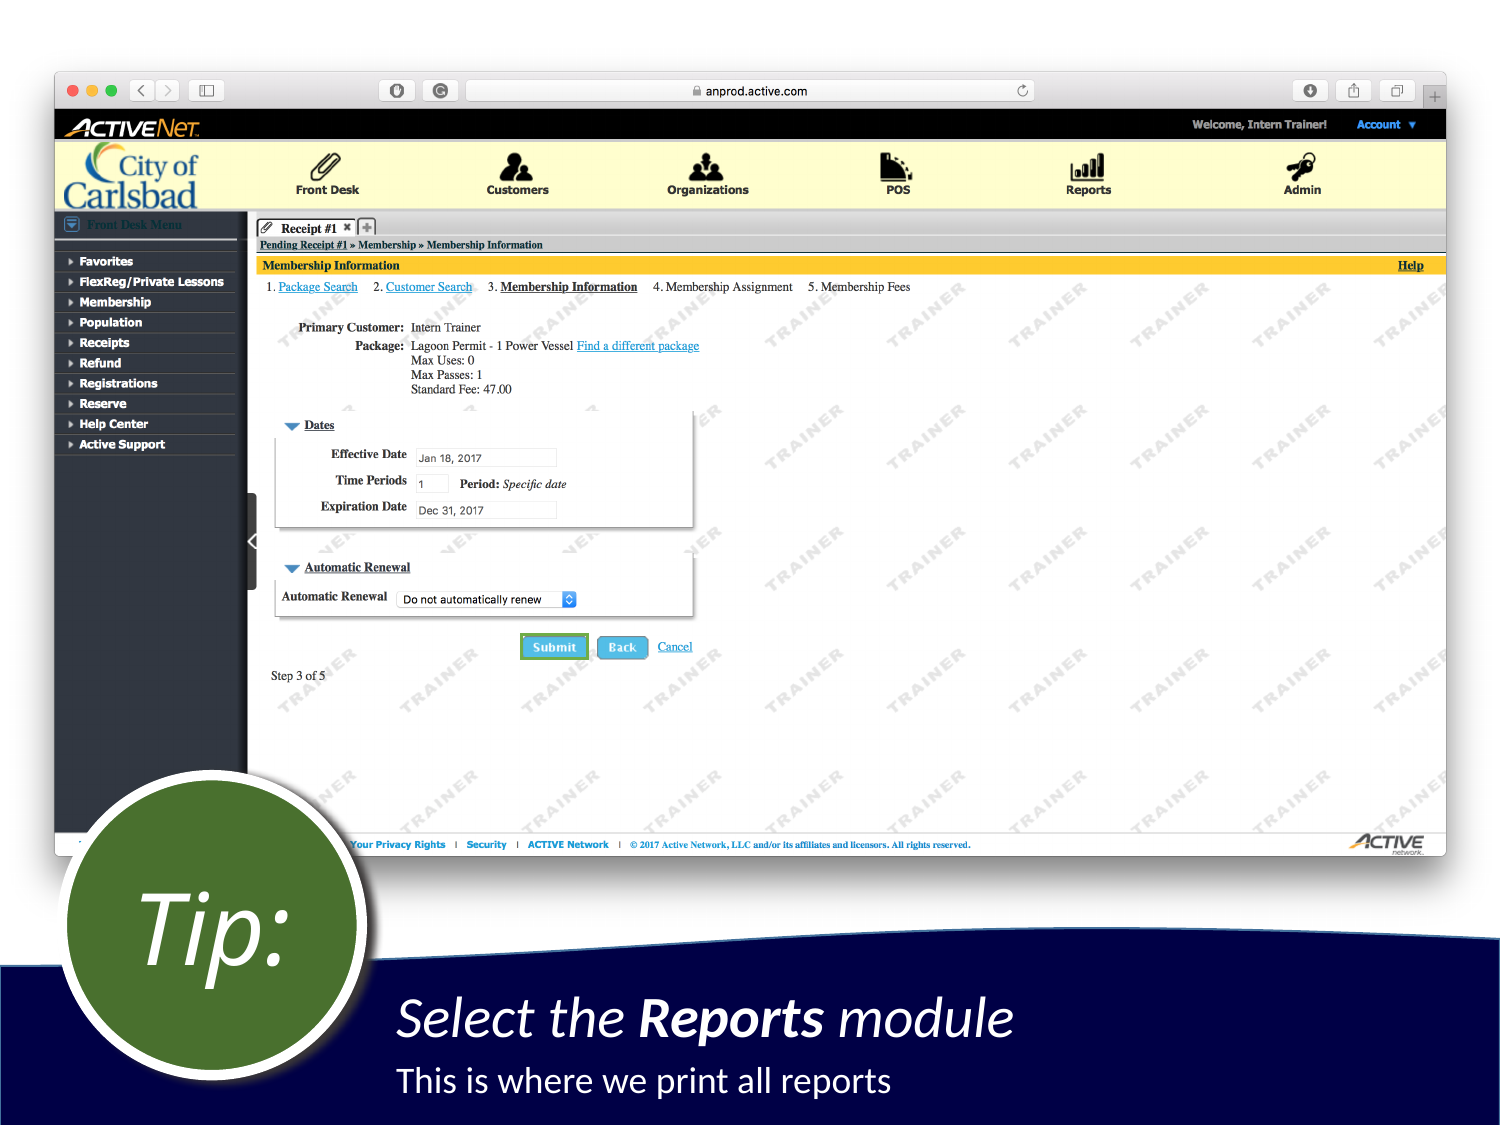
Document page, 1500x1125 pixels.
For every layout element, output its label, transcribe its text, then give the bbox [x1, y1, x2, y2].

text_box Tip: [61, 933, 363, 1077]
text_box This is where we print all reports [381, 1048, 1478, 1109]
text_box [0, 933, 1500, 1125]
picture [0, 41, 1500, 933]
text_box Select the Reports module [381, 971, 1478, 1048]
